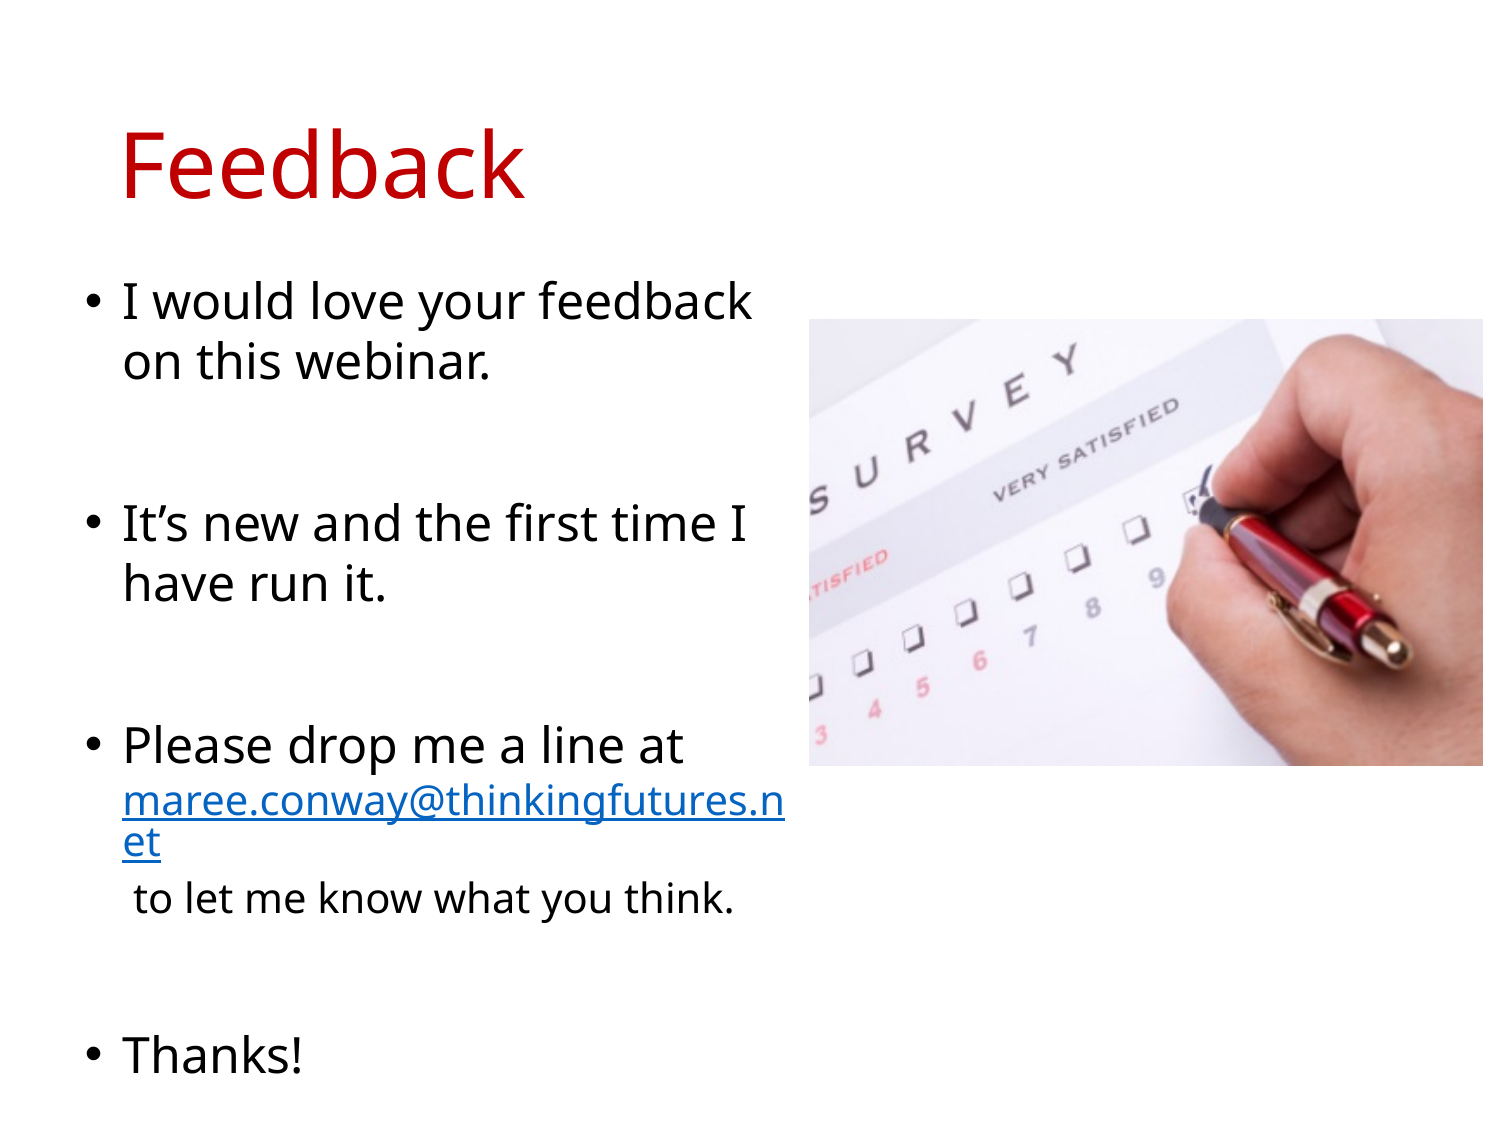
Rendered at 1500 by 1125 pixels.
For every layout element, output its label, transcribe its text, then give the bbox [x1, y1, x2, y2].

list I would love your feedback on this webinar. It’s new and the first time I have run it. Please drop me a line at maree.conway@thinkingfutures.net to let me know what you think. Thanks! [69, 262, 810, 977]
picture [809, 319, 1483, 766]
title Feedback [103, 59, 1397, 278]
